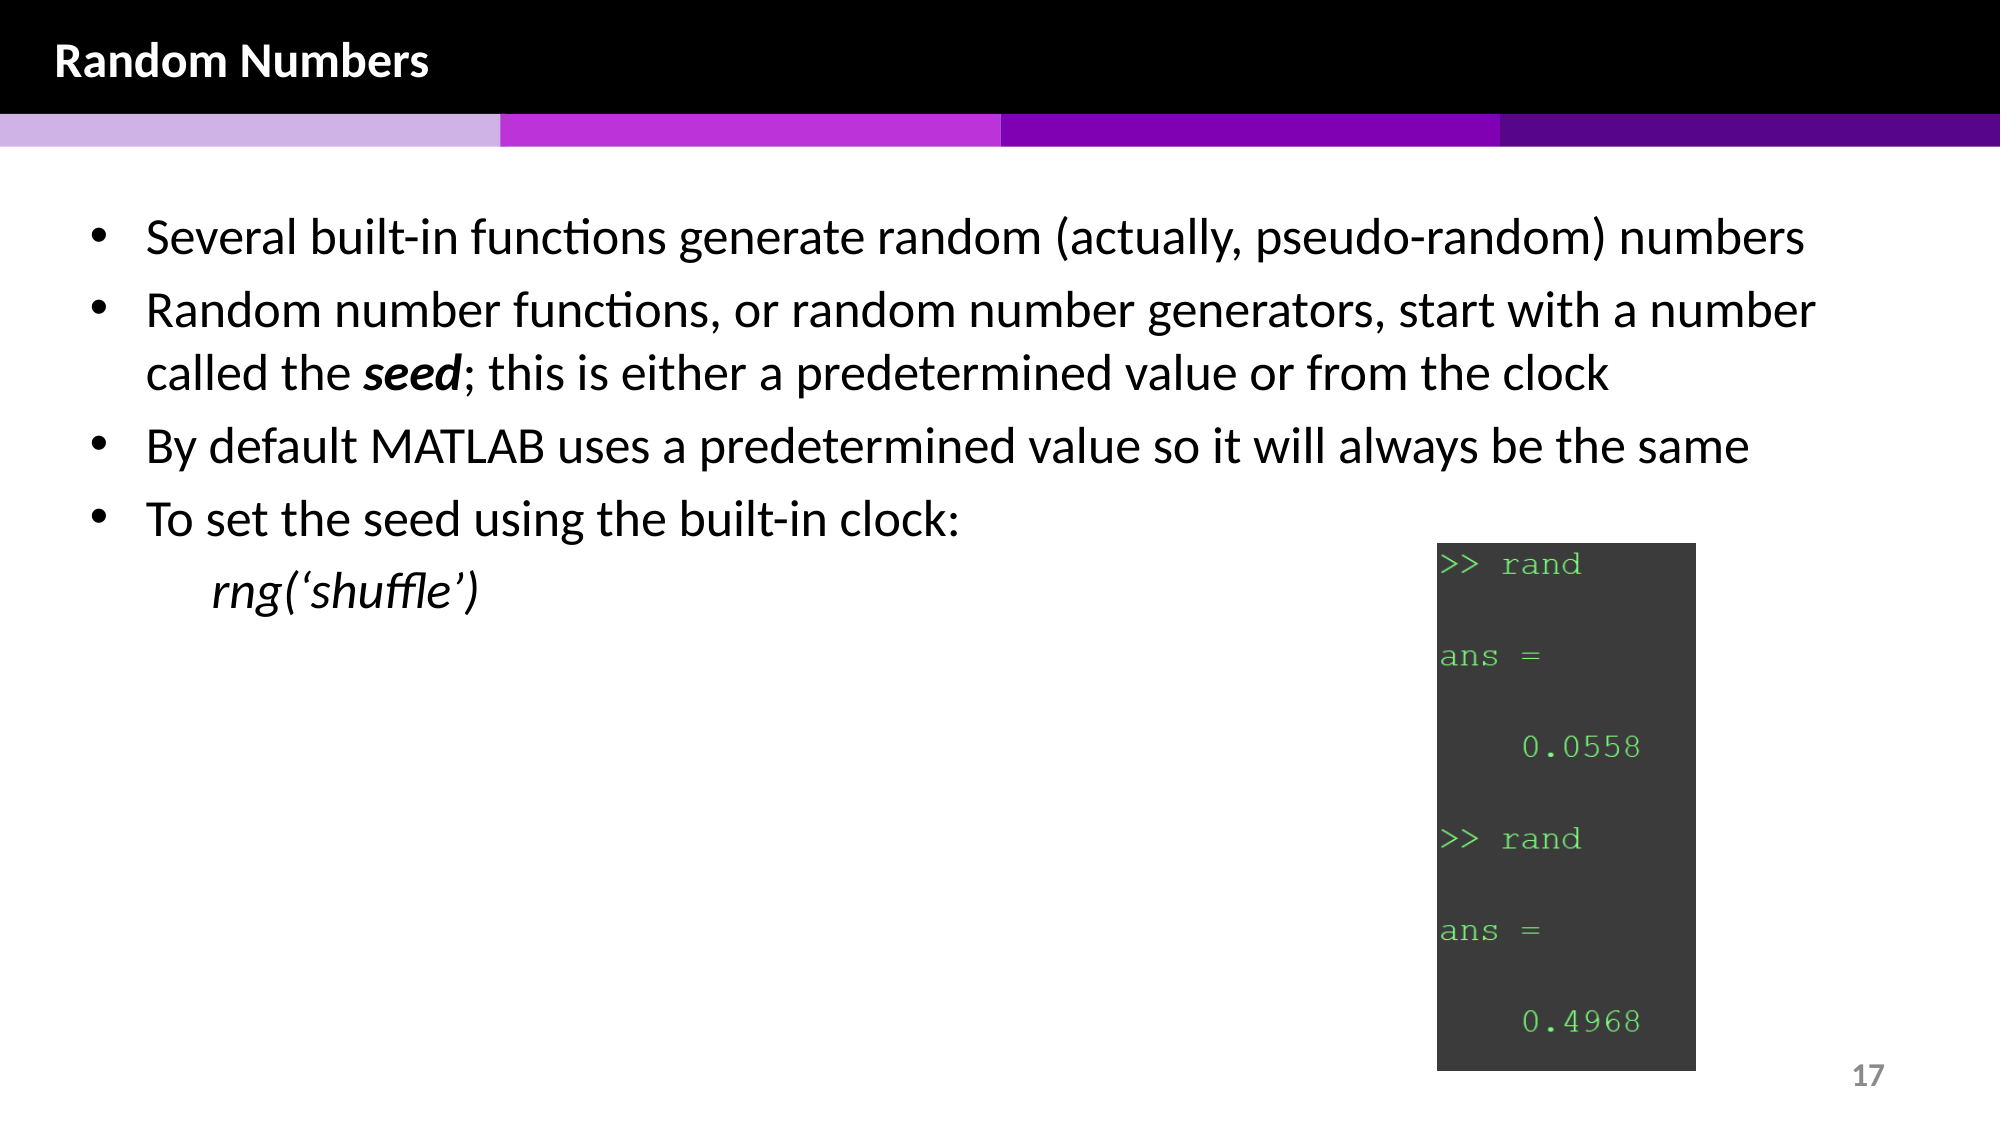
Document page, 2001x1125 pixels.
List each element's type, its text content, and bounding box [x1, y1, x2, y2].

picture [1437, 543, 1696, 1072]
list Random Numbers [39, 1, 1964, 114]
text_box Several built-in functions generate random (actually, pseudo-random) numbers Random number functions, or random number generators, start with a number called the seed; this is either a predetermined value or from the clock By default MATLAB uses a predetermined value so it will always be the same To set the seed using the built-in clock: rng(‘shuffle’) [74, 195, 1893, 916]
